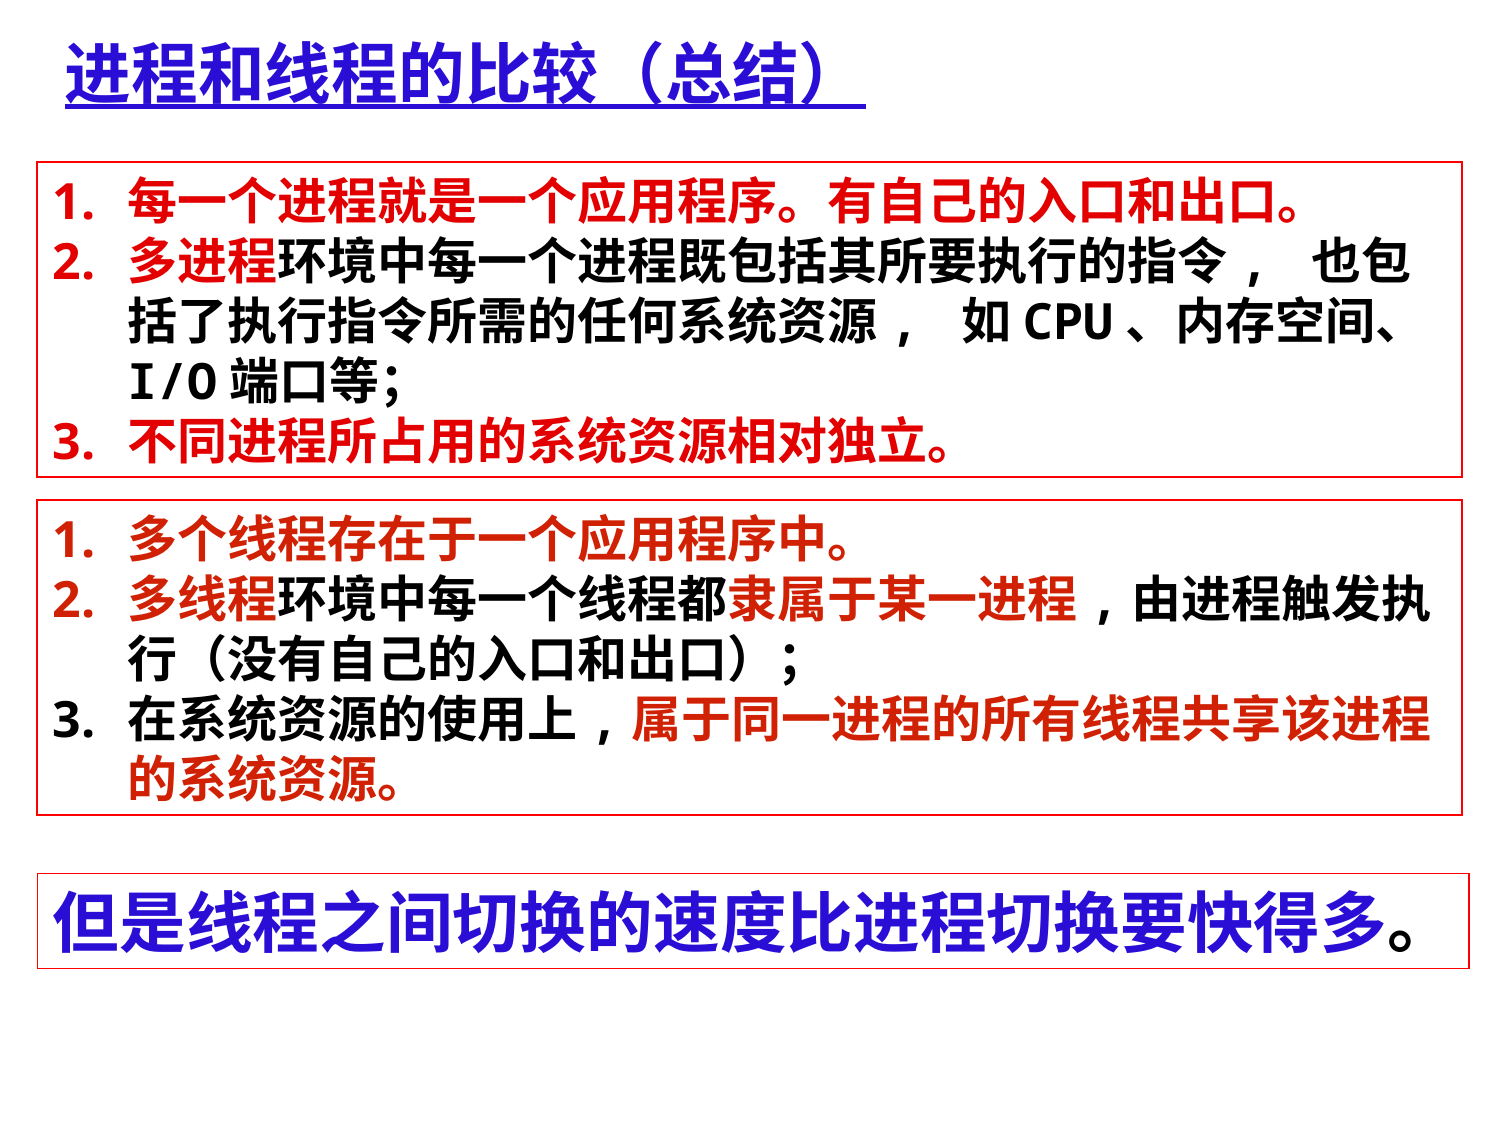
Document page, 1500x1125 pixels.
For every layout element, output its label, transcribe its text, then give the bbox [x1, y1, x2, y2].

text_box 每一个进程就是一个应用程序。有自己的入口和出口。 多进程环境中每一个进程既包括其所要执行的指令, 也包括了执行指令所需的任何系统资源, 如CPU、内存空间、I/O端口等； 不同进程所占用的系统资源相对独立。 [37, 162, 1463, 478]
text_box 进程和线程的比较（总结） [50, 24, 1150, 120]
text_box 但是线程之间切换的速度比进程切换要快得多。 [37, 873, 1470, 969]
text_box 多个线程存在于一个应用程序中。 多线程环境中每一个线程都隶属于某一进程,由进程触发执行（没有自己的入口和出口）； 在系统资源的使用上,属于同一进程的所有线程共享该进程的系统资源。 [37, 499, 1463, 815]
